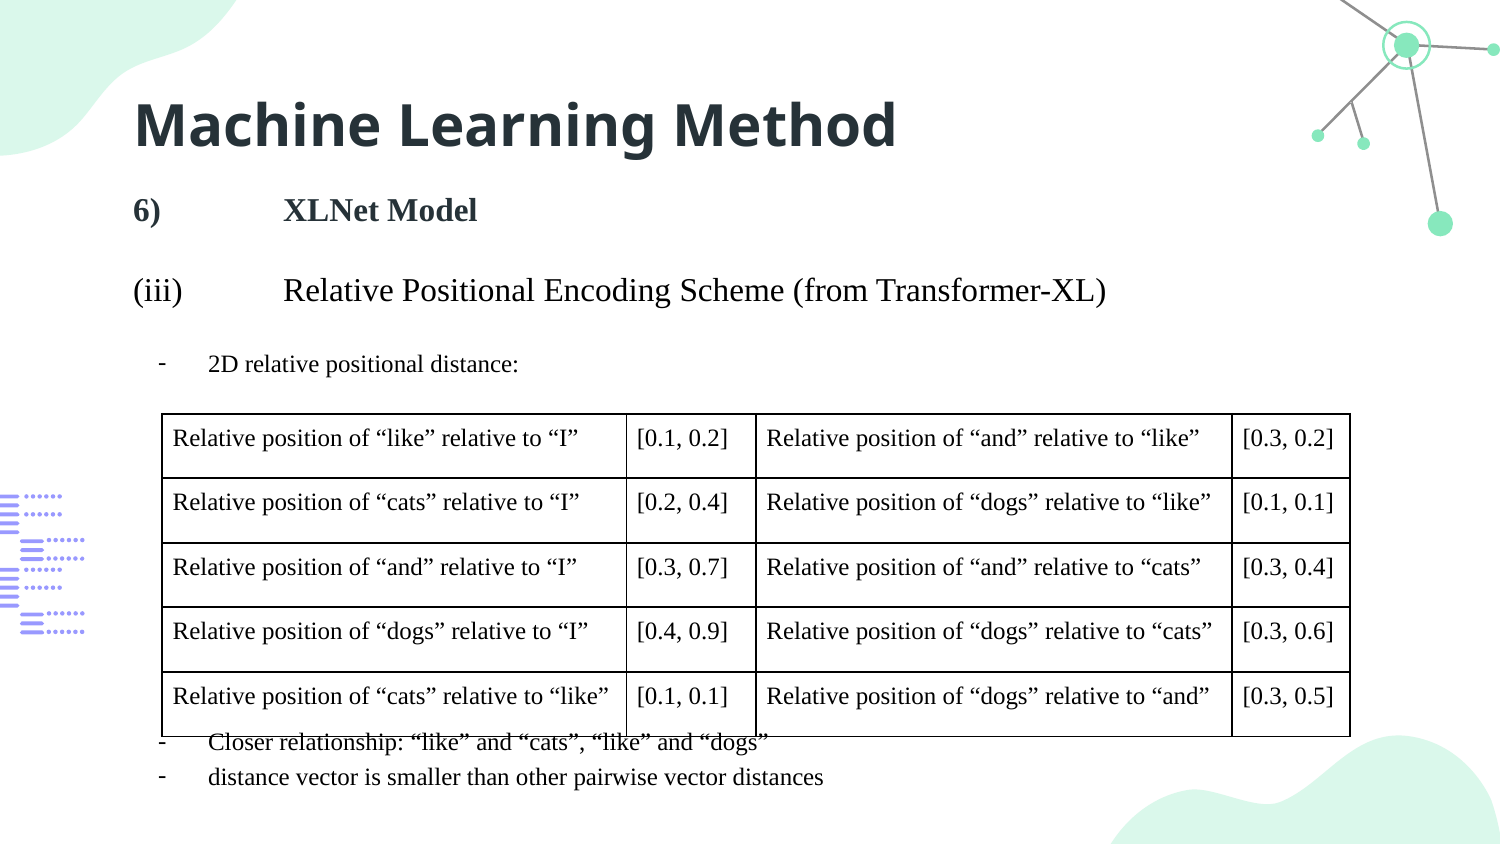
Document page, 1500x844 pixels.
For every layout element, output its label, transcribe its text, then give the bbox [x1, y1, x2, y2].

table_cell Relative position of “dogs” relative to “like” [757, 479, 1231, 542]
subtitle 6) XLNet Model (iii) Relative Positional Encoding Scheme (from Transformer-XL) 2D relative positional distance: Closer relationship: “like” and “cats”, “like” and “dogs” distance vector is smaller than other pairwise vector distances [118, 166, 1394, 827]
table_cell [0.3, 0.7] [627, 544, 755, 606]
title Machine Learning Method [118, 72, 1226, 166]
table_header Relative position of “and” relative to “like” [757, 415, 1231, 477]
table_cell [0.3, 0.5] [1233, 673, 1349, 736]
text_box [1231, 0, 1500, 236]
table_cell [0.3, 0.6] [1233, 608, 1349, 671]
table_cell Relative position of “and” relative to “cats” [757, 544, 1231, 606]
table_cell [0.4, 0.9] [627, 608, 755, 671]
table_cell Relative position of “and” relative to “I” [163, 544, 626, 606]
table_cell Relative position of “dogs” relative to “and” [757, 673, 1231, 736]
table_cell Relative position of “cats” relative to “like” [163, 673, 626, 736]
table_header [0.1, 0.2] [627, 415, 755, 477]
table_cell Relative position of “cats” relative to “I” [163, 479, 626, 542]
table_header [0.3, 0.2] [1233, 415, 1349, 477]
table_cell [0.3, 0.4] [1233, 544, 1349, 606]
table_cell [0.1, 0.1] [627, 673, 755, 736]
table_cell [0.1, 0.1] [1233, 479, 1349, 542]
table_cell Relative position of “dogs” relative to “cats” [757, 608, 1231, 671]
table_header Relative position of “like” relative to “I” [163, 415, 626, 477]
table_cell Relative position of “dogs” relative to “I” [163, 608, 626, 671]
table_cell [0.2, 0.4] [627, 479, 755, 542]
